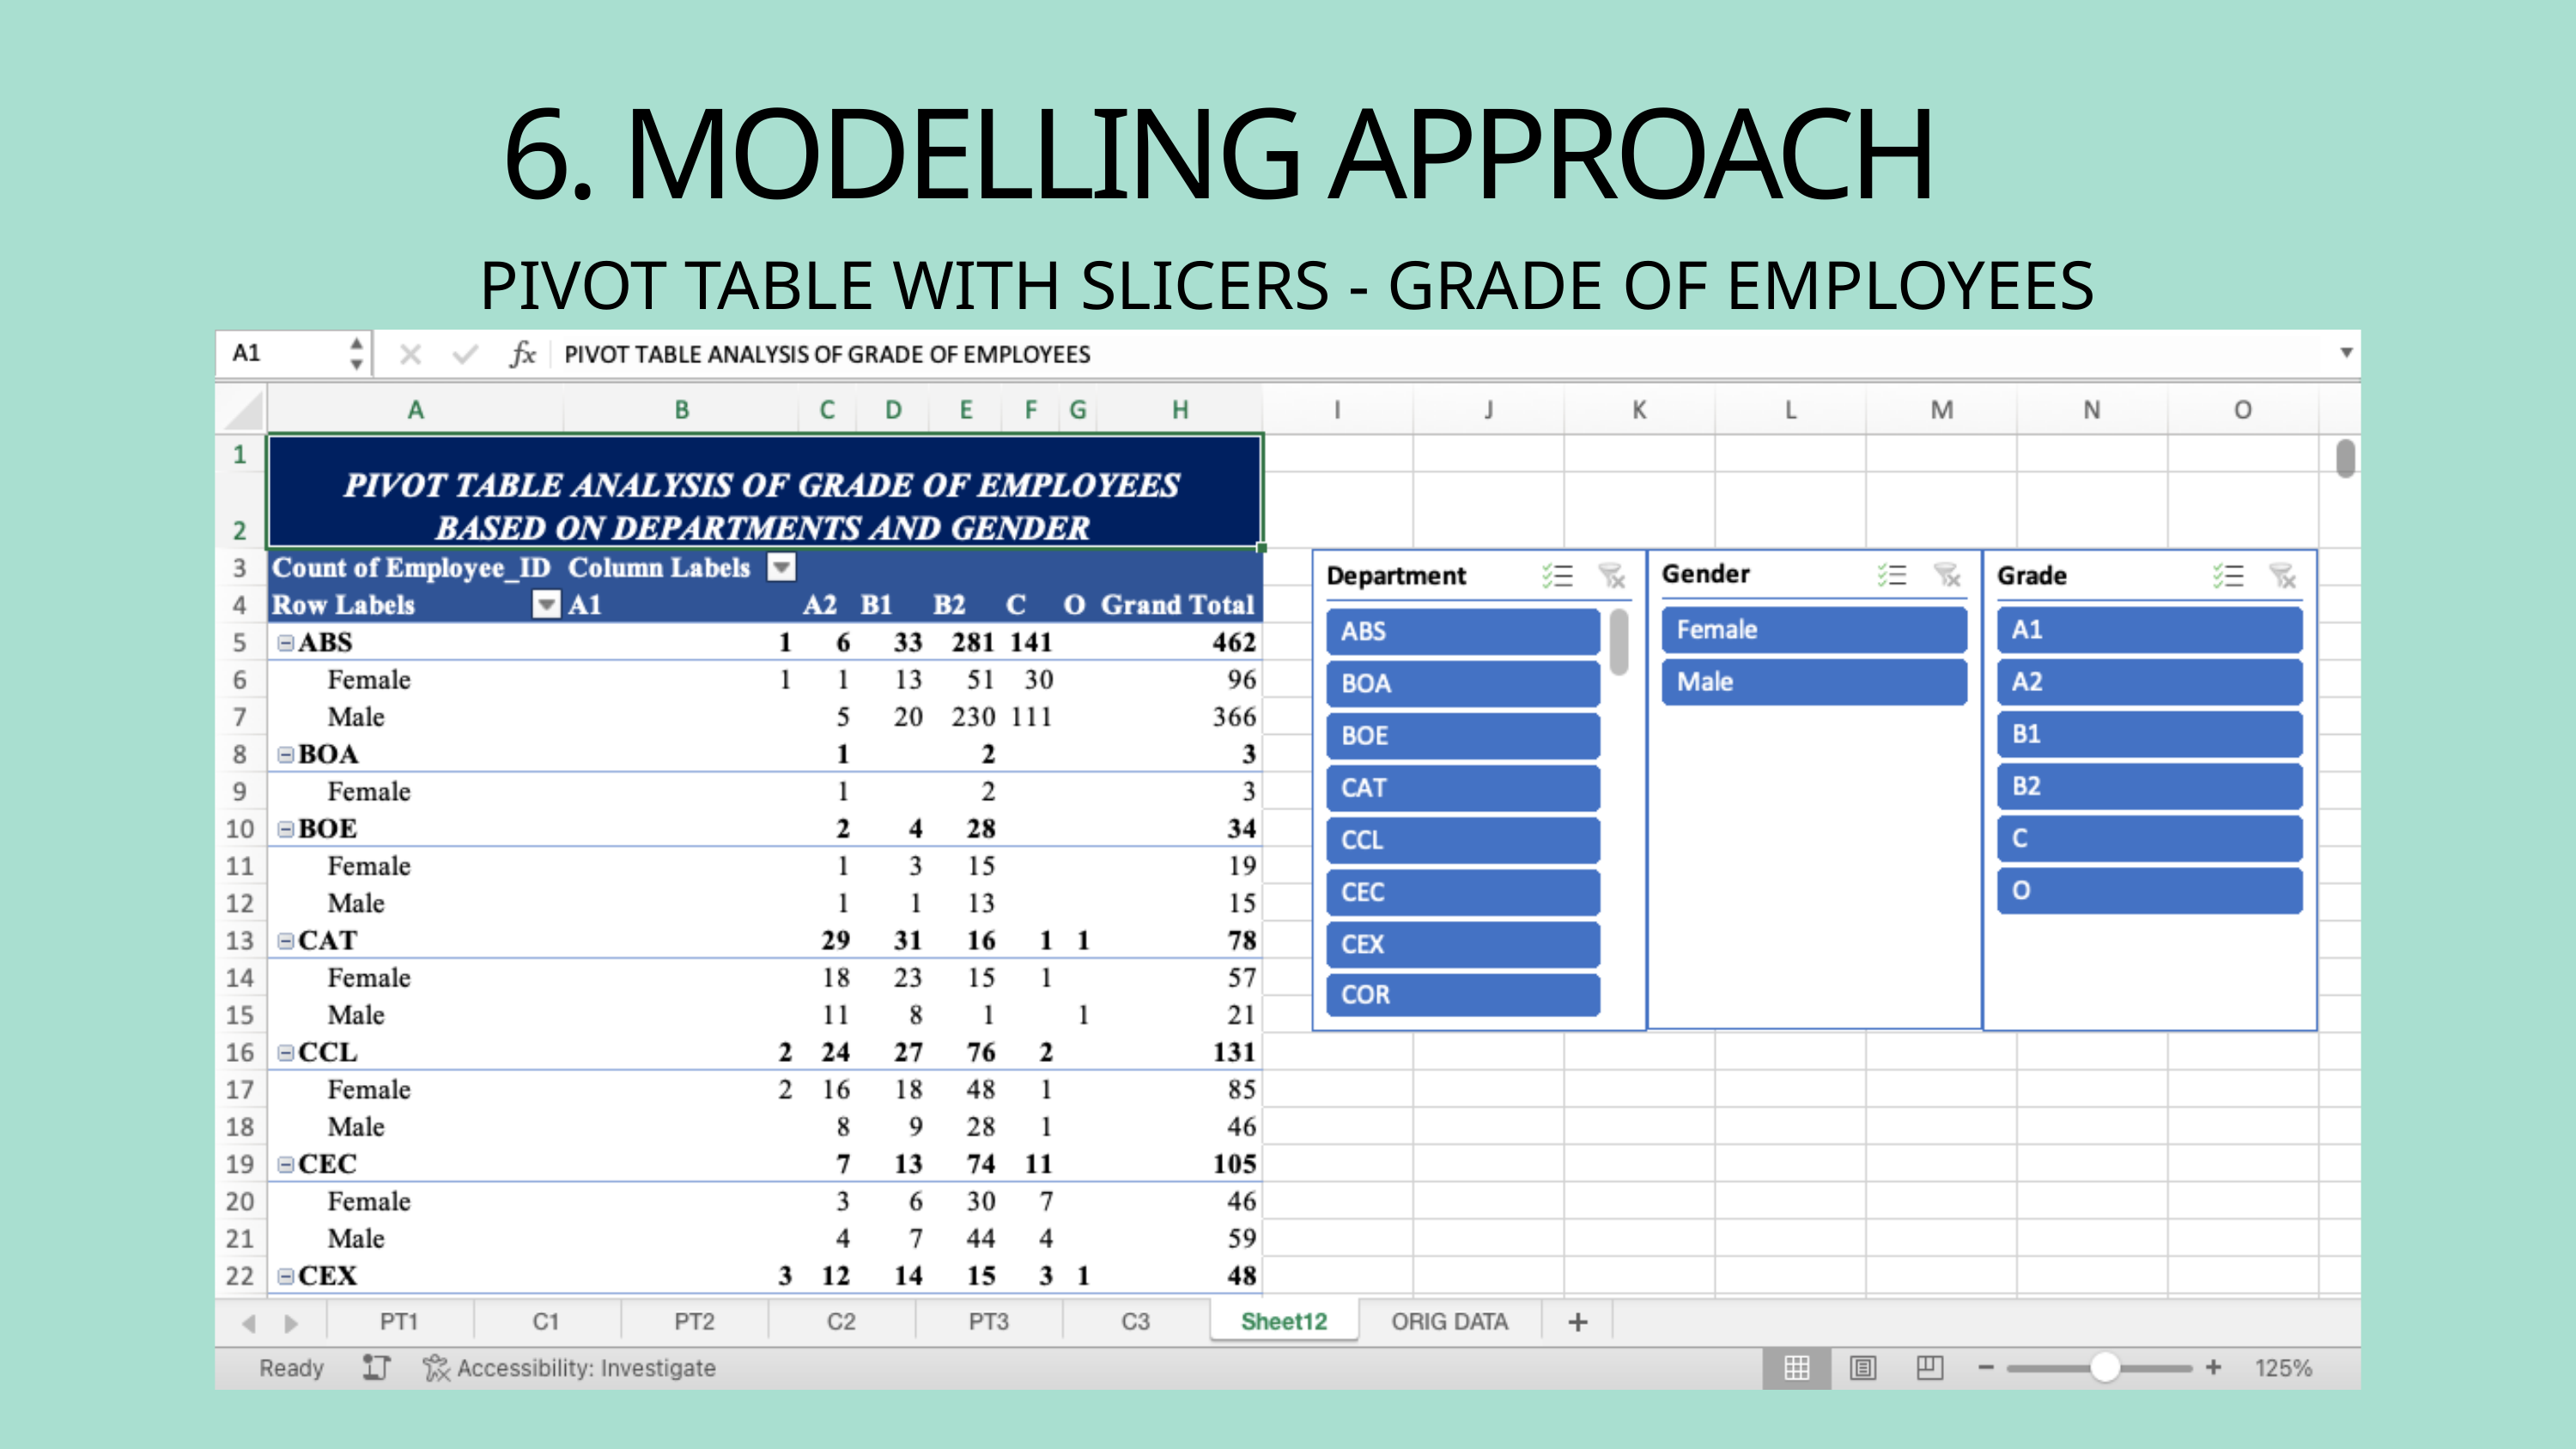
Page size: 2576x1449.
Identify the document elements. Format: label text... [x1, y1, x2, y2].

text_box 6. MODELLING APPROACH [501, 111, 2075, 224]
text_box PIVOT TABLE WITH SLICERS - GRADE OF EMPLOYEES [144, 229, 2432, 323]
text_box [215, 330, 2361, 1390]
